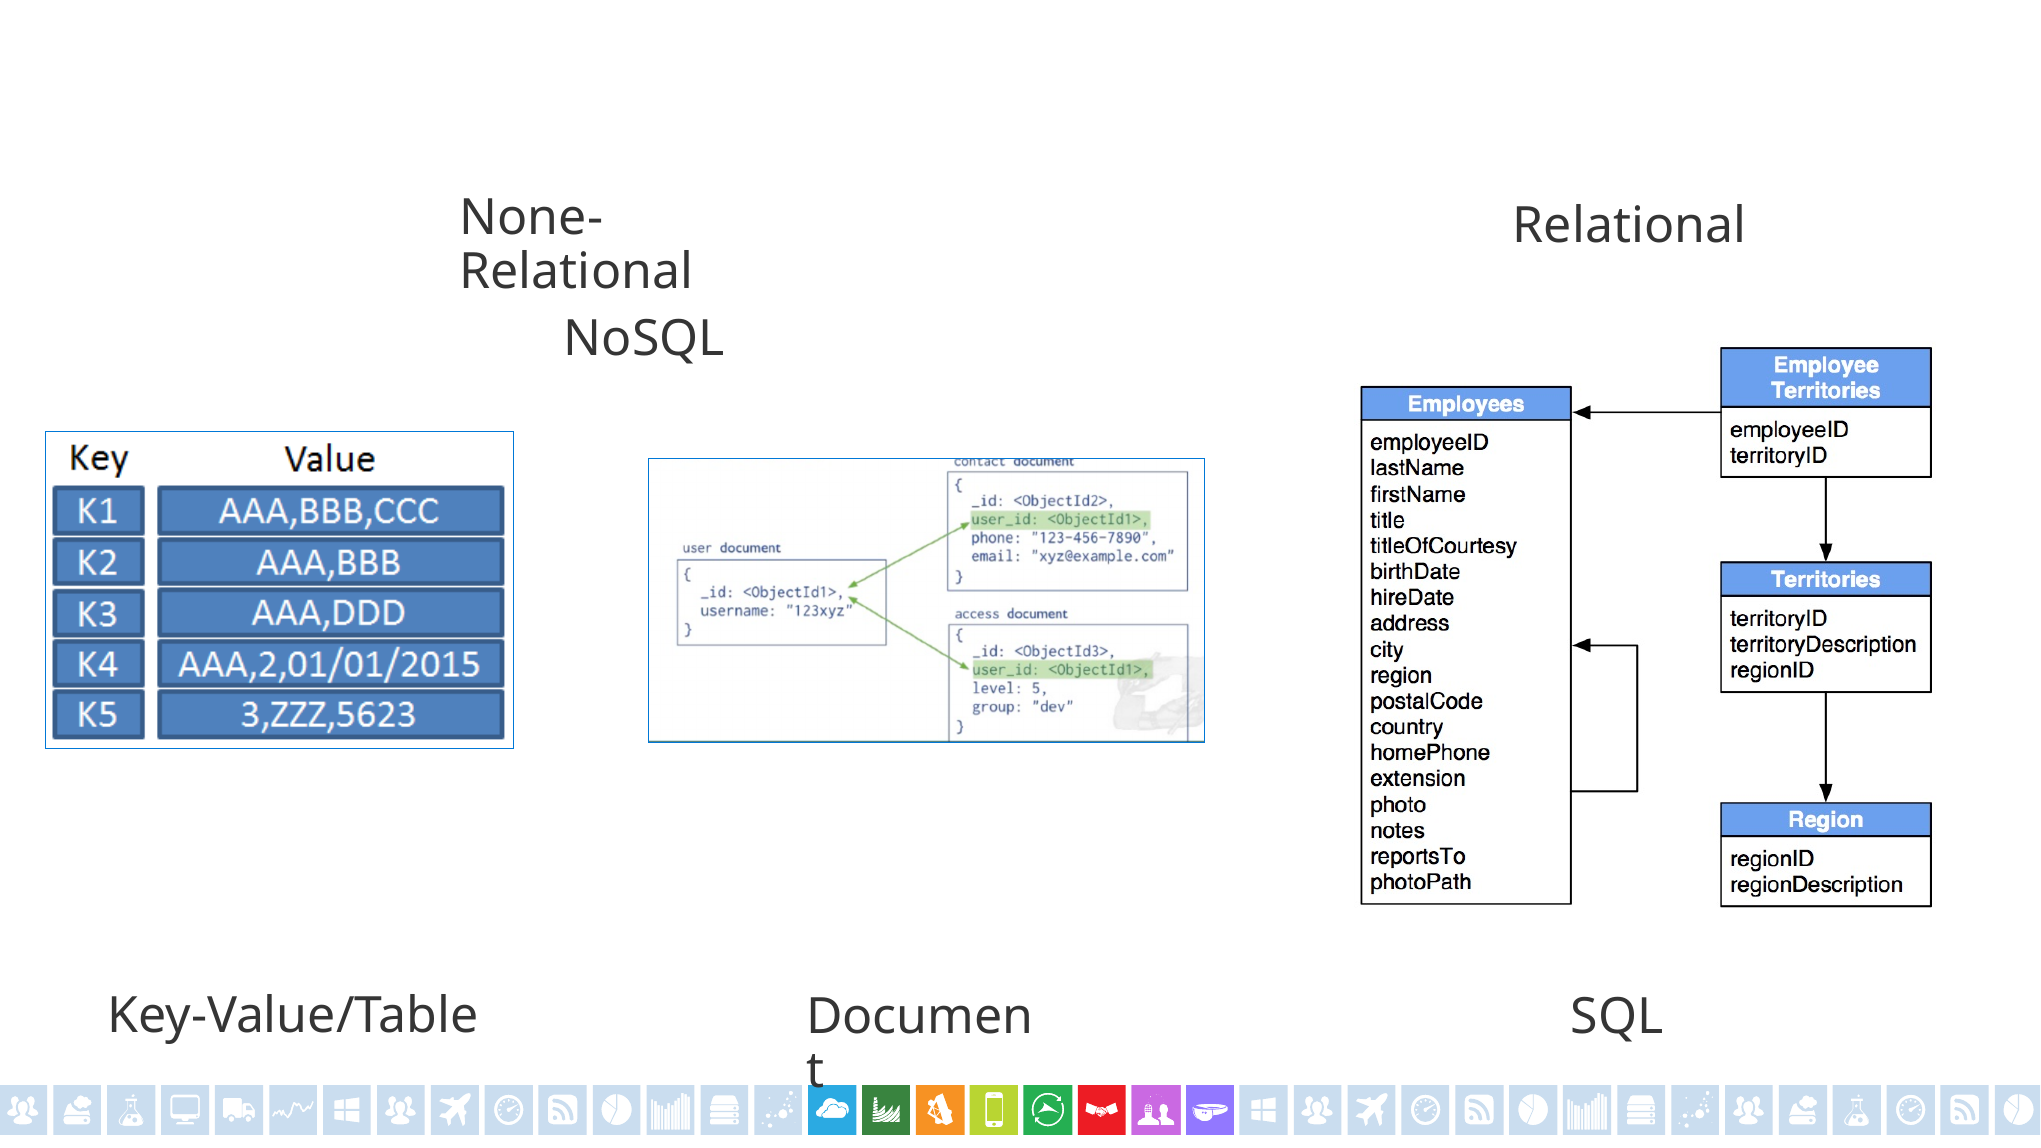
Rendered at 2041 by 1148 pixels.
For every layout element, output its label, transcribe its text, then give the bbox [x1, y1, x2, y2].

text_box Document [776, 966, 1077, 1123]
picture [648, 458, 1206, 743]
picture [1339, 325, 1951, 929]
text_box SQL [1540, 966, 1842, 1069]
text_box Key-Value/Table [77, 964, 649, 1067]
text_box Relational [1482, 175, 1784, 277]
text_box None-Relational NoSQL [429, 167, 859, 390]
picture [44, 430, 515, 749]
